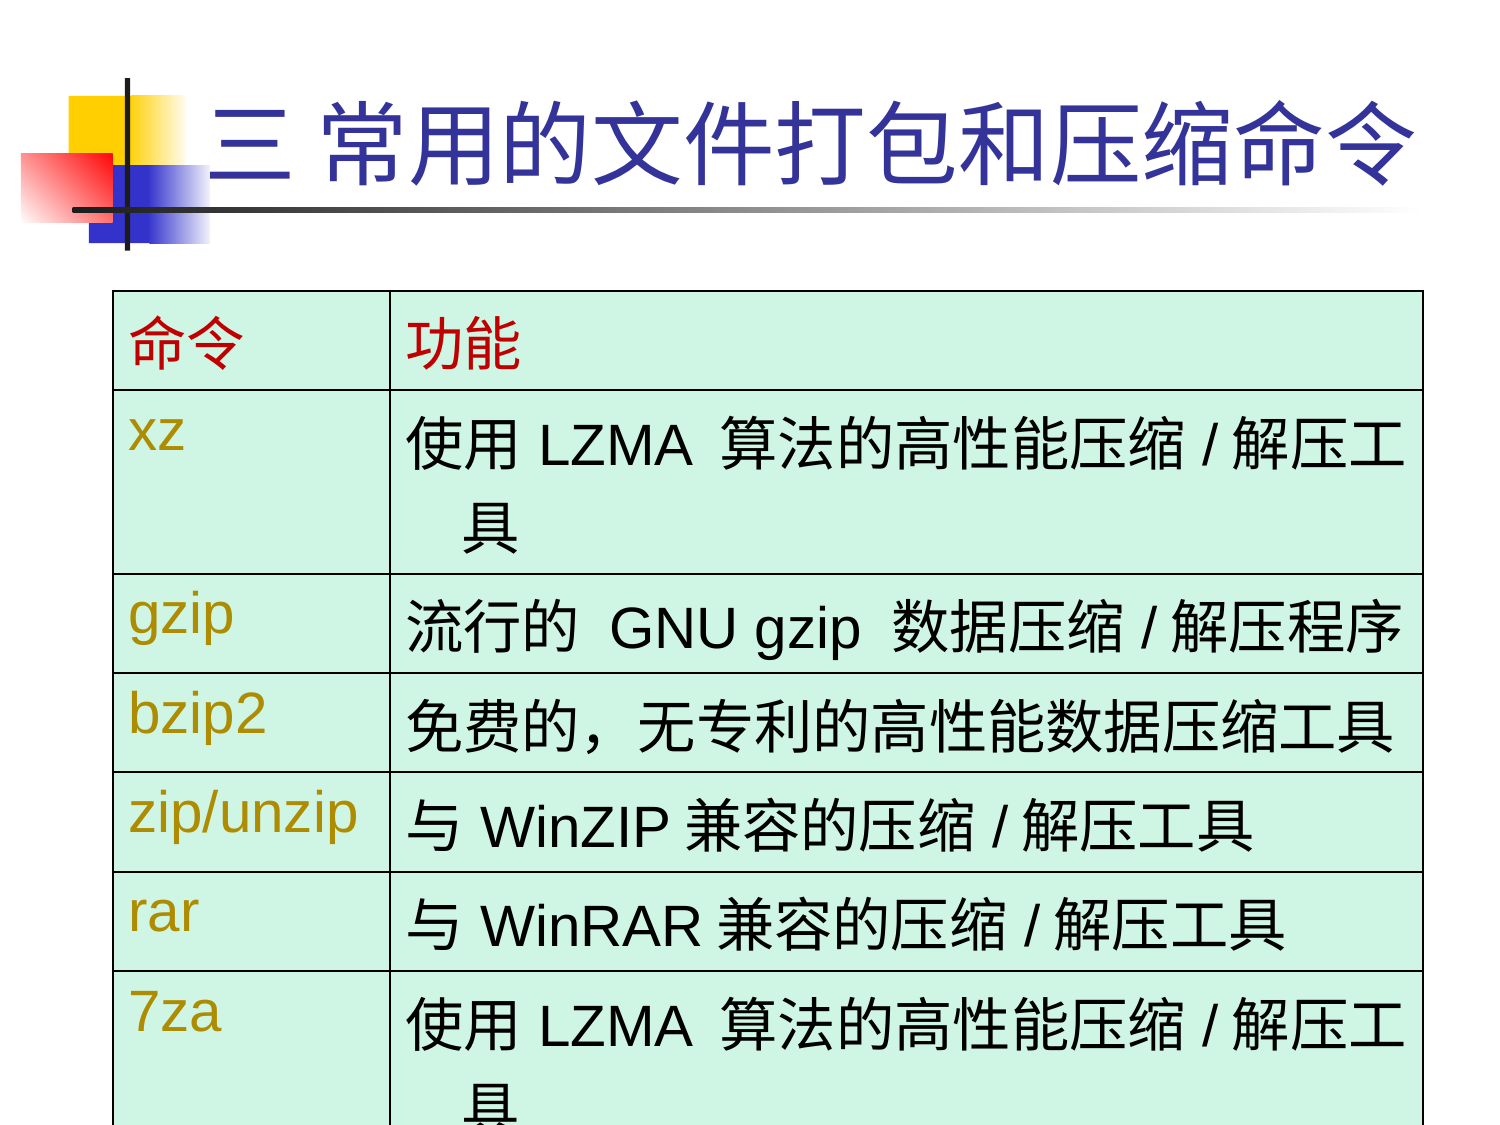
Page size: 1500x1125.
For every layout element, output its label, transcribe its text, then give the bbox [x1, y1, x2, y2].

table_cell 流行的 GNU gzip 数据压缩/解压程序 [391, 575, 1422, 672]
table_cell zip/unzip [114, 773, 389, 871]
table_cell bzip2 [114, 674, 389, 771]
table_cell 使用LZMA 算法的高性能压缩/解压工具 [391, 391, 1422, 573]
table_cell 使用LZMA 算法的高性能压缩/解压工具 [391, 972, 1422, 1125]
table_cell 与WinRAR兼容的压缩/解压工具 [391, 873, 1422, 970]
table_header 命令 [114, 292, 389, 389]
title 三 常用的文件打包和压缩命令 [189, 31, 1468, 205]
table_cell xz [114, 391, 389, 573]
table_cell 7za [114, 972, 389, 1125]
table_header 功能 [391, 292, 1422, 389]
table_cell gzip [114, 575, 389, 672]
table_cell rar [114, 873, 389, 970]
table_cell 免费的，无专利的高性能数据压缩工具 [391, 674, 1422, 771]
table_cell 与WinZIP兼容的压缩/解压工具 [391, 773, 1422, 871]
